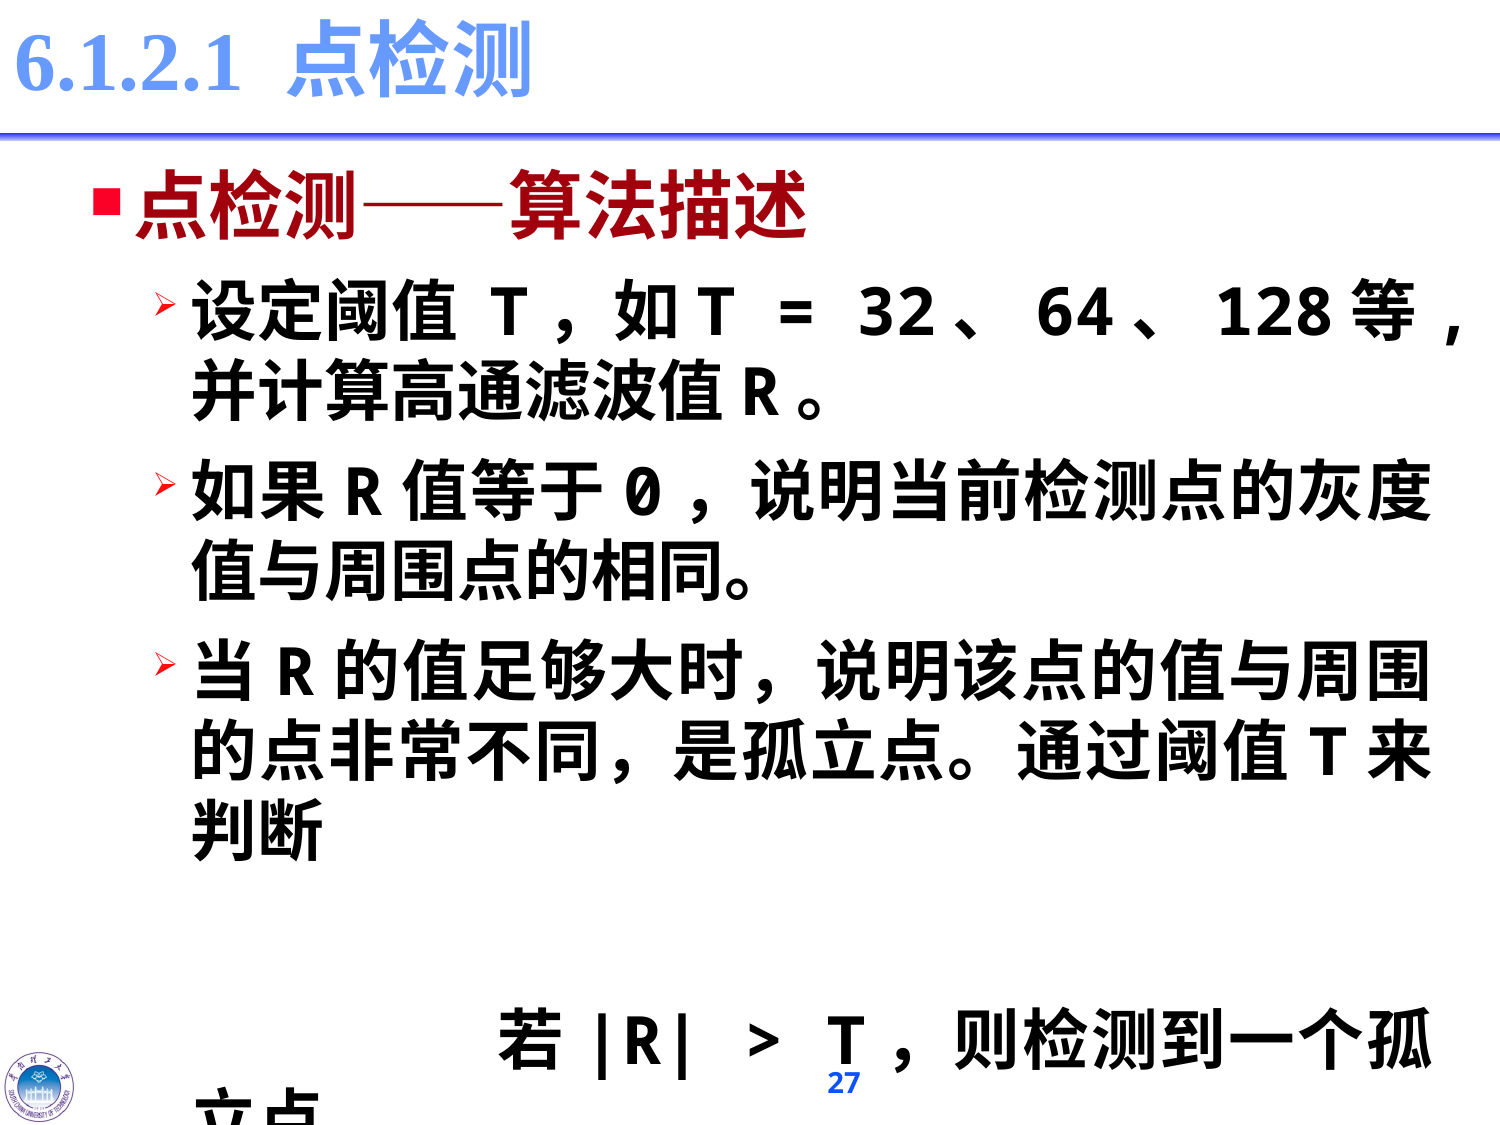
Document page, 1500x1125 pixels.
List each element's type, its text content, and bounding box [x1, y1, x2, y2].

title 6.1.2.1 点检测 [0, 9, 1500, 117]
picture [3, 1051, 75, 1123]
list 点检测——算法描述 设定阈值 T，如T = 32、64、128等,并计算高通滤波值R。 如果R值等于0，说明当前检测点的灰度值与周围点的相同。 当R的值足够大时，说明该点的值与周围的点非常不同，是孤立点。通过阈值T来判断 若|R| > T，则检测到一个孤立点。 [80, 150, 1449, 919]
